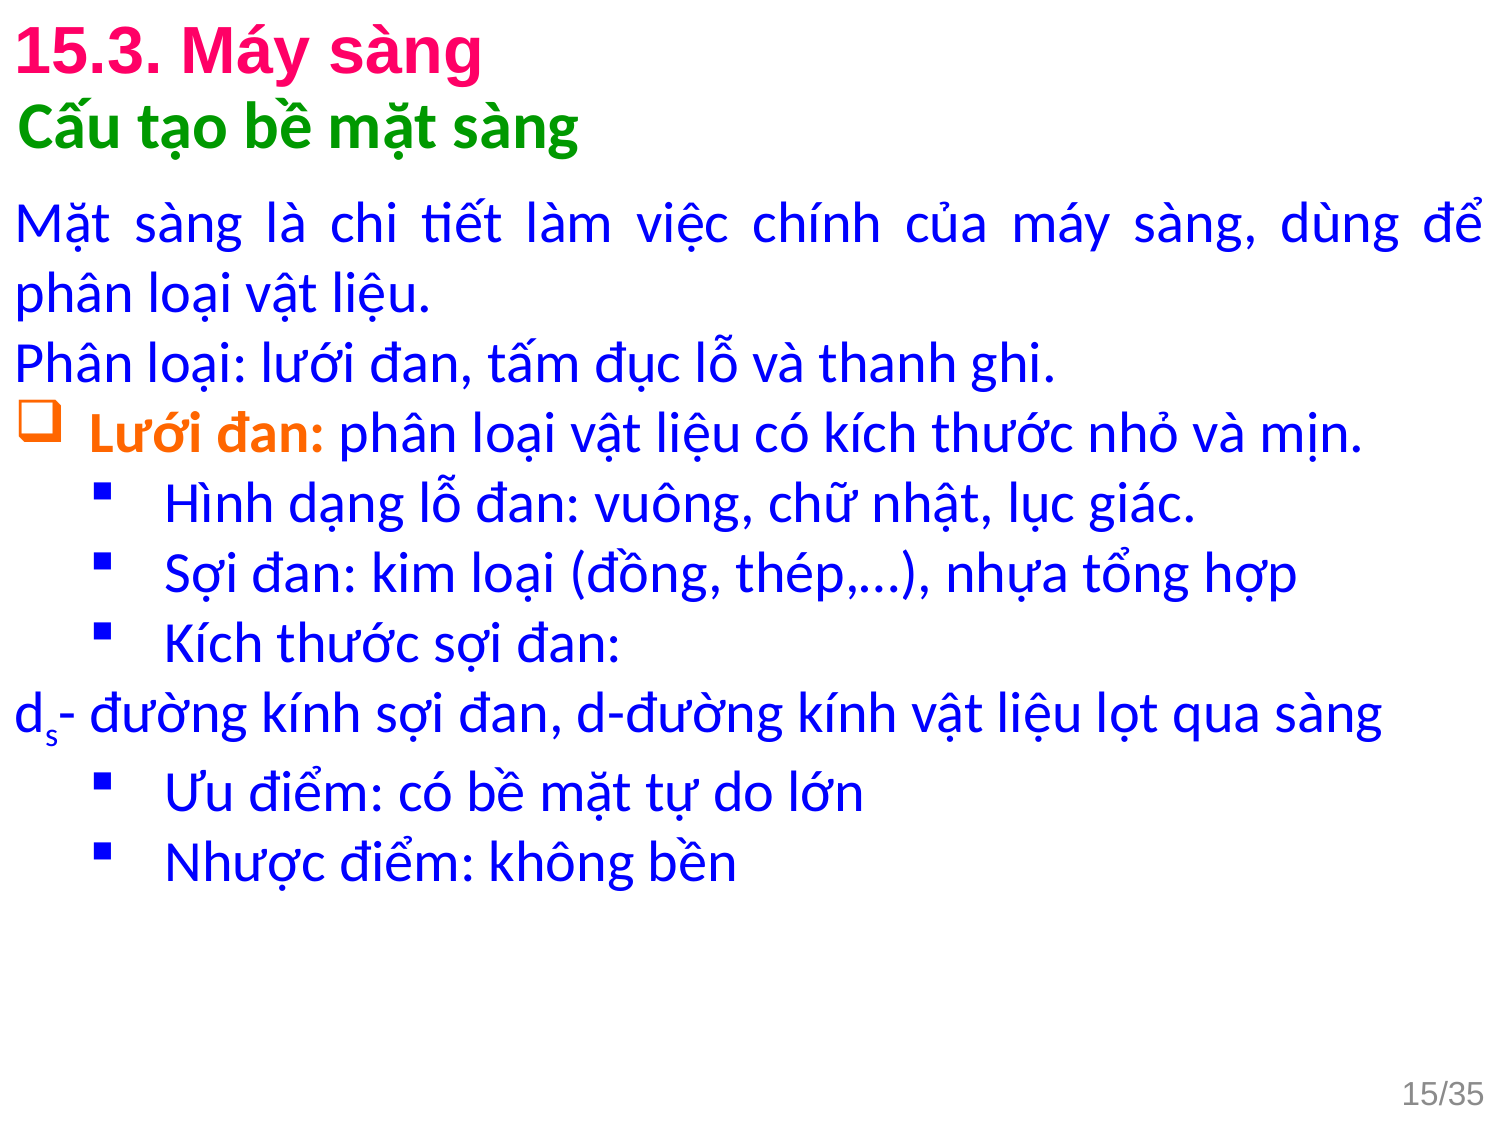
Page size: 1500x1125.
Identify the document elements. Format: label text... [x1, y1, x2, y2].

slide_number 15/35 [1149, 1062, 1500, 1123]
text_box Cấu tạo bề mặt sàng [3, 74, 595, 170]
text_box 15.3. Máy sàng [0, 0, 1500, 95]
